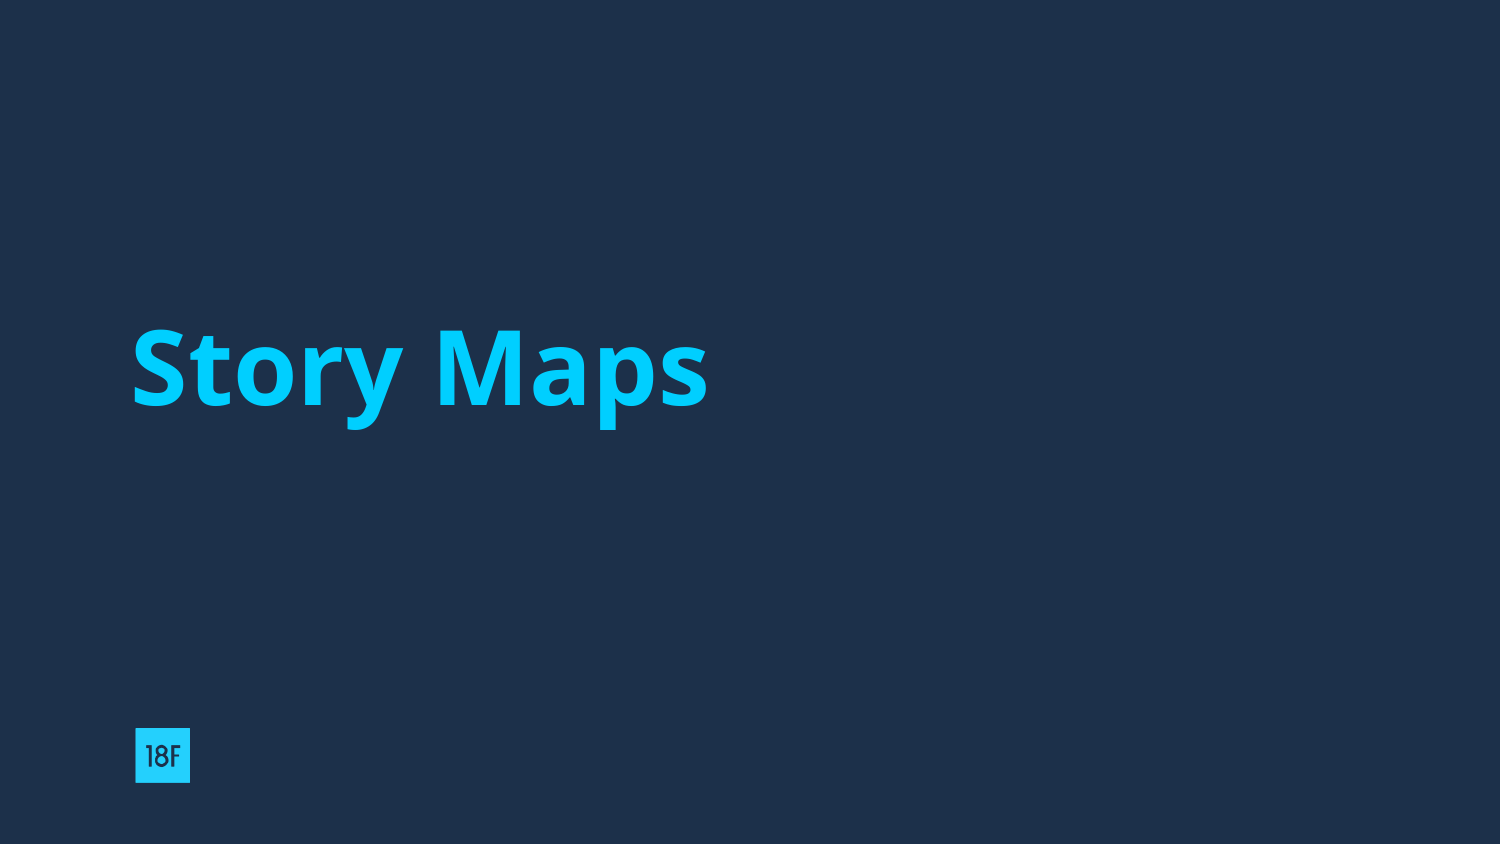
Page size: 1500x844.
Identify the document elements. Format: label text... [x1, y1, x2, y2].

title Story Maps [115, 286, 1328, 558]
picture [135, 728, 190, 783]
